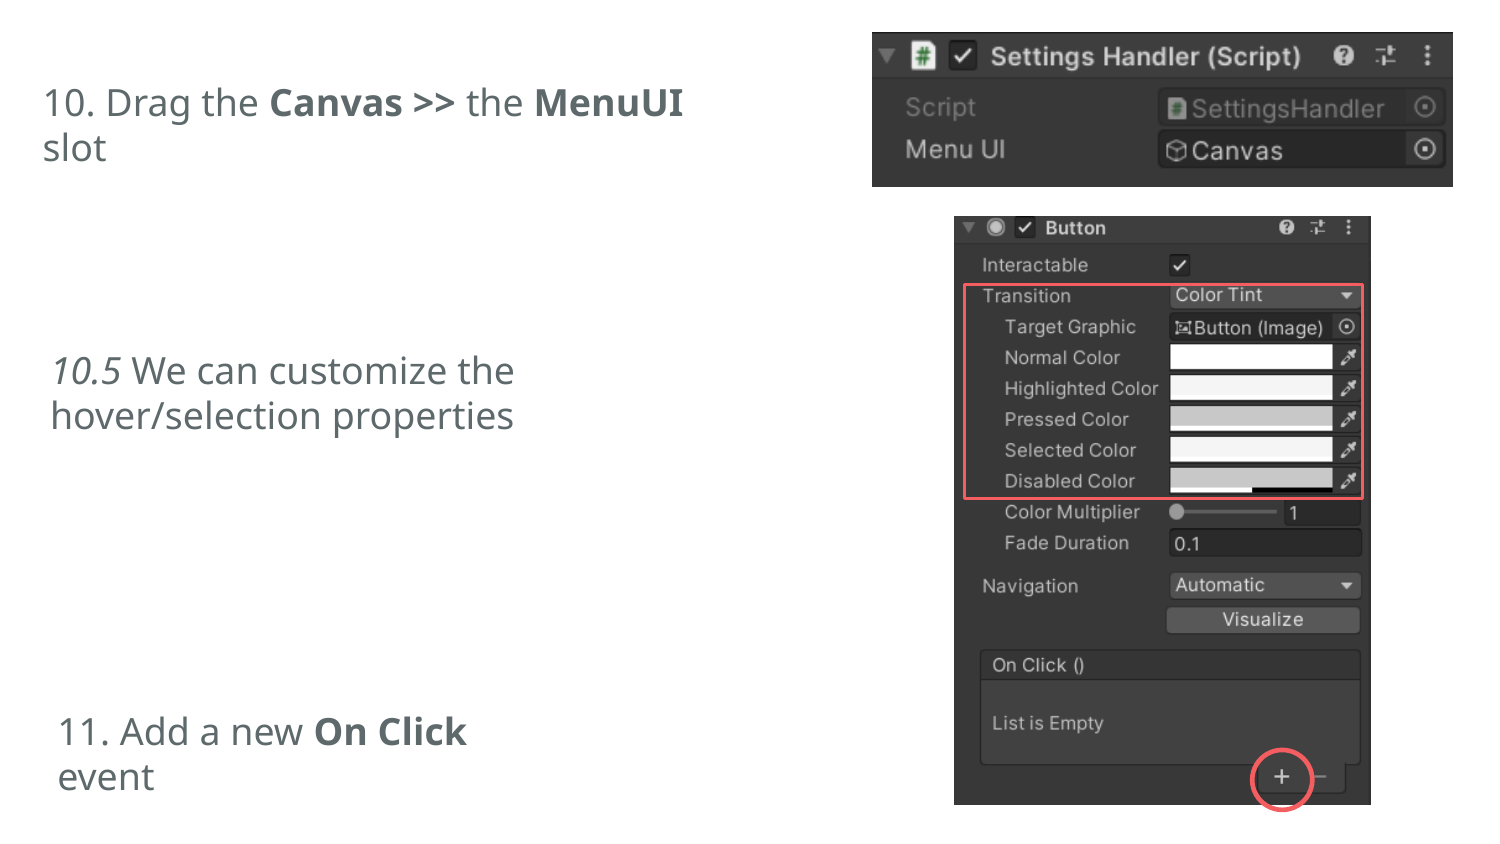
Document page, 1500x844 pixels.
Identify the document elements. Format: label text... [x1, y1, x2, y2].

text_box 11. Add a new On Click event [42, 693, 588, 813]
picture [954, 216, 1371, 806]
list 10. Drag the Canvas >> the MenuUI slot [27, 51, 715, 196]
picture [872, 32, 1453, 187]
list 10.5 We can customize the hover/selection properties [34, 304, 607, 480]
